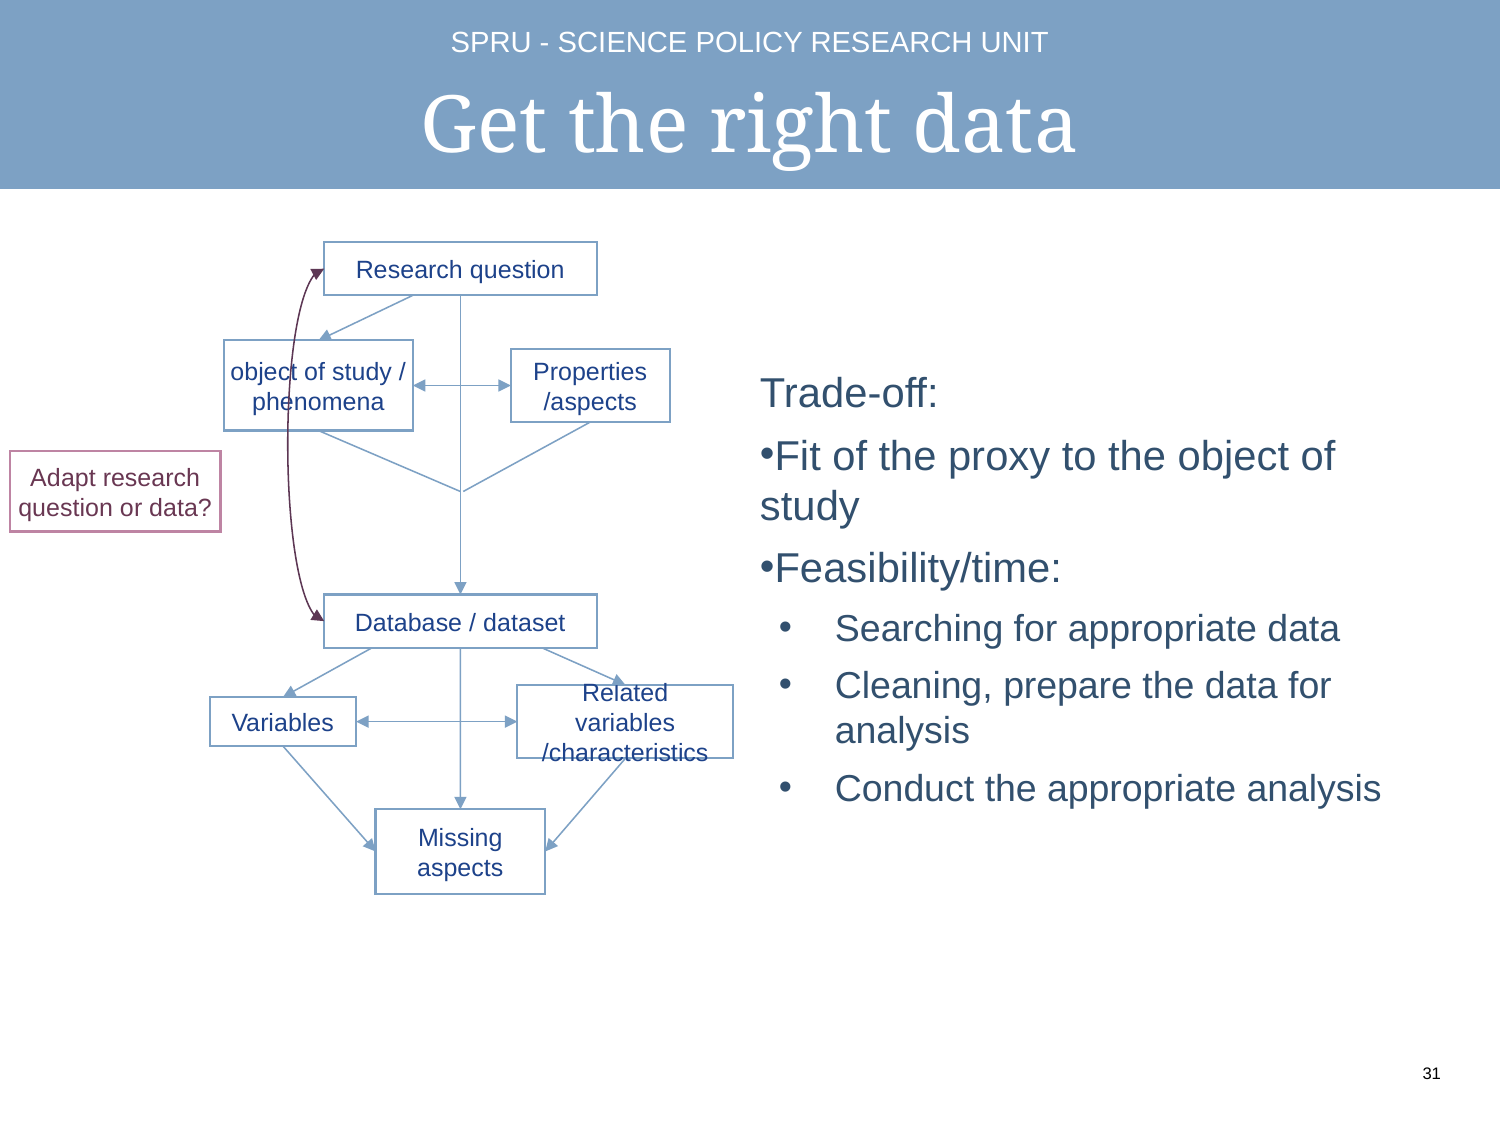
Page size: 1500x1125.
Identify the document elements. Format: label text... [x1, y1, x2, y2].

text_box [463, 421, 591, 492]
text_box Adapt research question or data? [10, 451, 221, 532]
text_box Database / dataset [324, 594, 597, 648]
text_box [329, 295, 414, 341]
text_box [318, 430, 457, 492]
text_box object of study / phenomena [224, 340, 294, 431]
text_box Research question [324, 242, 597, 296]
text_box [544, 758, 626, 852]
text_box object of study / phenomena [290, 340, 319, 431]
text_box Properties /aspects [510, 348, 670, 423]
text_box Trade-off: Fit of the proxy to the object of study Feasibility/time: Searching for appropriate data Cleaning, prepare the data for analysis Conduct the appropriate analysis [760, 366, 1444, 775]
text_box Variables [209, 697, 357, 747]
title Get the right data [59, 68, 1441, 185]
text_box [282, 647, 373, 698]
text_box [282, 745, 376, 852]
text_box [541, 647, 626, 686]
text_box Related variables /characteristics [517, 684, 734, 759]
text_box object of study / phenomena [329, 348, 413, 429]
text_box Missing aspects [375, 809, 546, 894]
